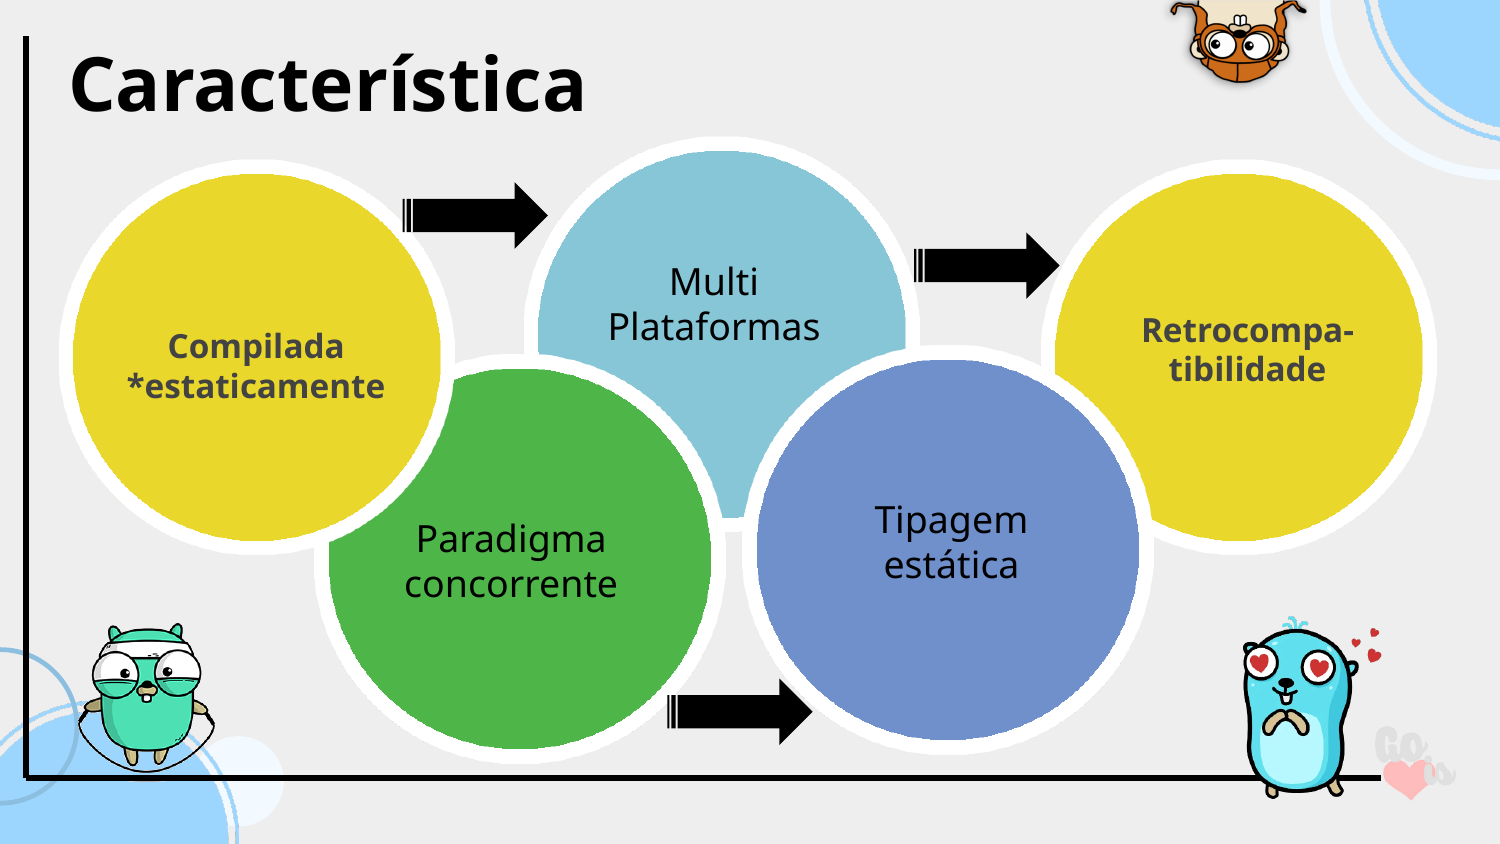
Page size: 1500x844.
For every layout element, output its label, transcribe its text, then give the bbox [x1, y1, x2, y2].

picture [1218, 615, 1457, 801]
picture [55, 132, 1439, 768]
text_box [1319, 0, 1500, 181]
text_box [463, 198, 514, 233]
text_box [926, 232, 1031, 299]
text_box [0, 646, 284, 844]
picture [52, 779, 241, 783]
picture [1169, 0, 1308, 86]
text_box Característica [53, 21, 727, 194]
picture [52, 585, 241, 777]
